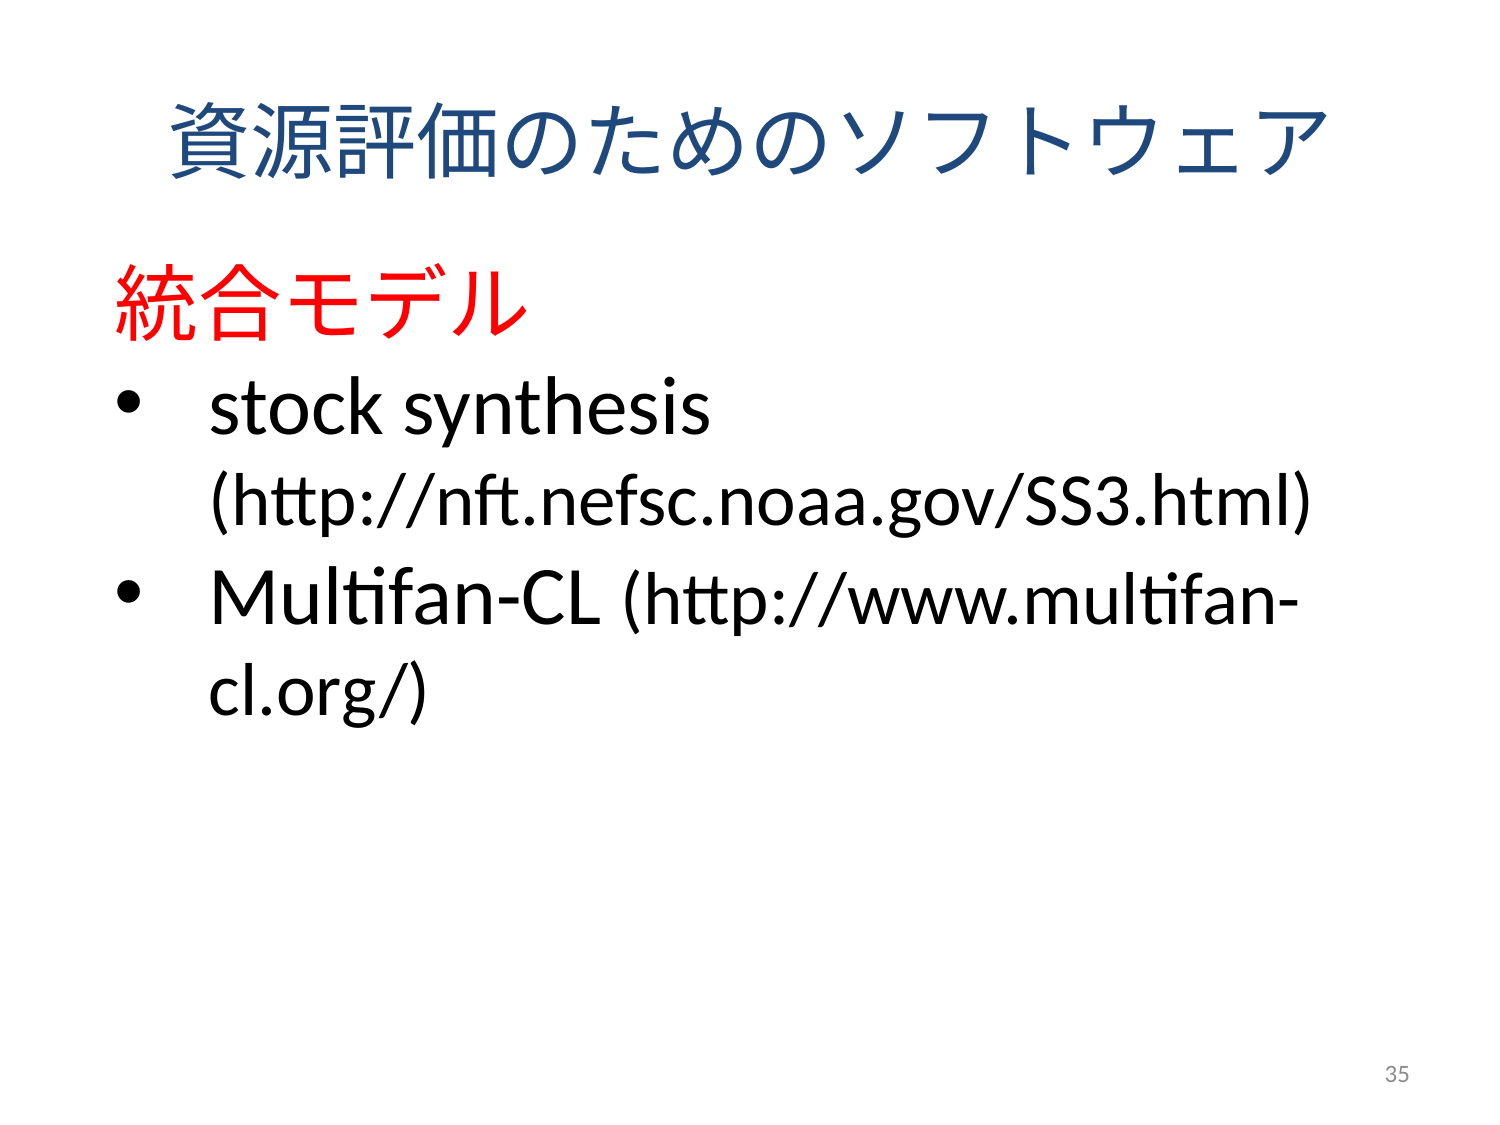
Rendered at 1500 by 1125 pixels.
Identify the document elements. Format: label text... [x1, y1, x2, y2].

slide_number 35 [1074, 1042, 1425, 1103]
title 資源評価のためのソフトウェア [75, 45, 1425, 233]
text_box 統合モデル stock synthesis (http://nft.nefsc.noaa.gov/SS3.html) Multifan-CL (http://www.multifan-cl.org/) [100, 243, 1400, 739]
